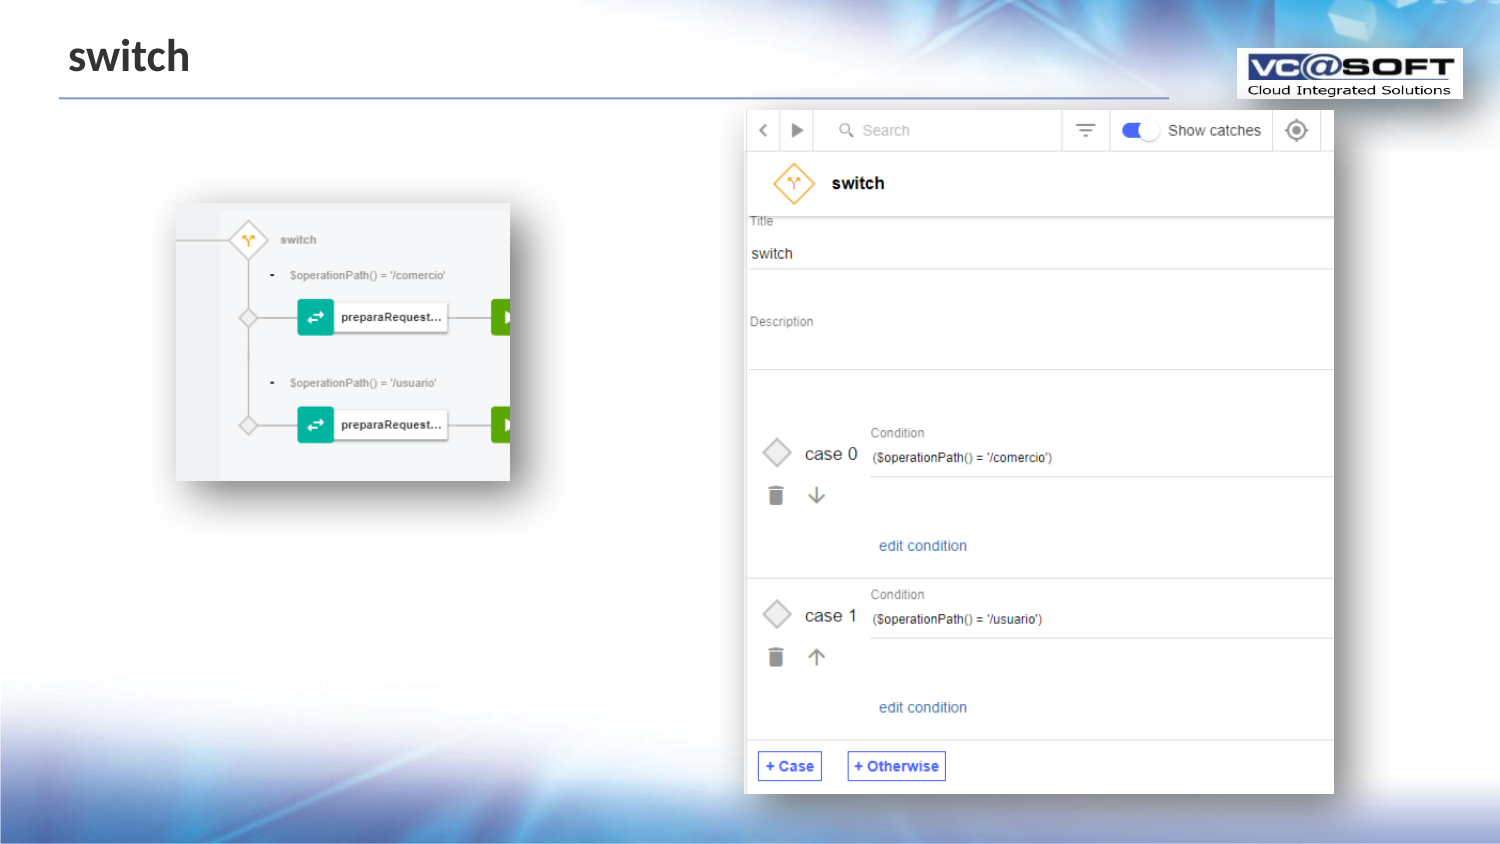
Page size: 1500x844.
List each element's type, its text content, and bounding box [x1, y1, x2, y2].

title switch [52, 23, 1190, 83]
picture [0, 663, 1500, 844]
picture [176, 203, 511, 482]
picture [579, 0, 1500, 150]
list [744, 110, 1335, 794]
